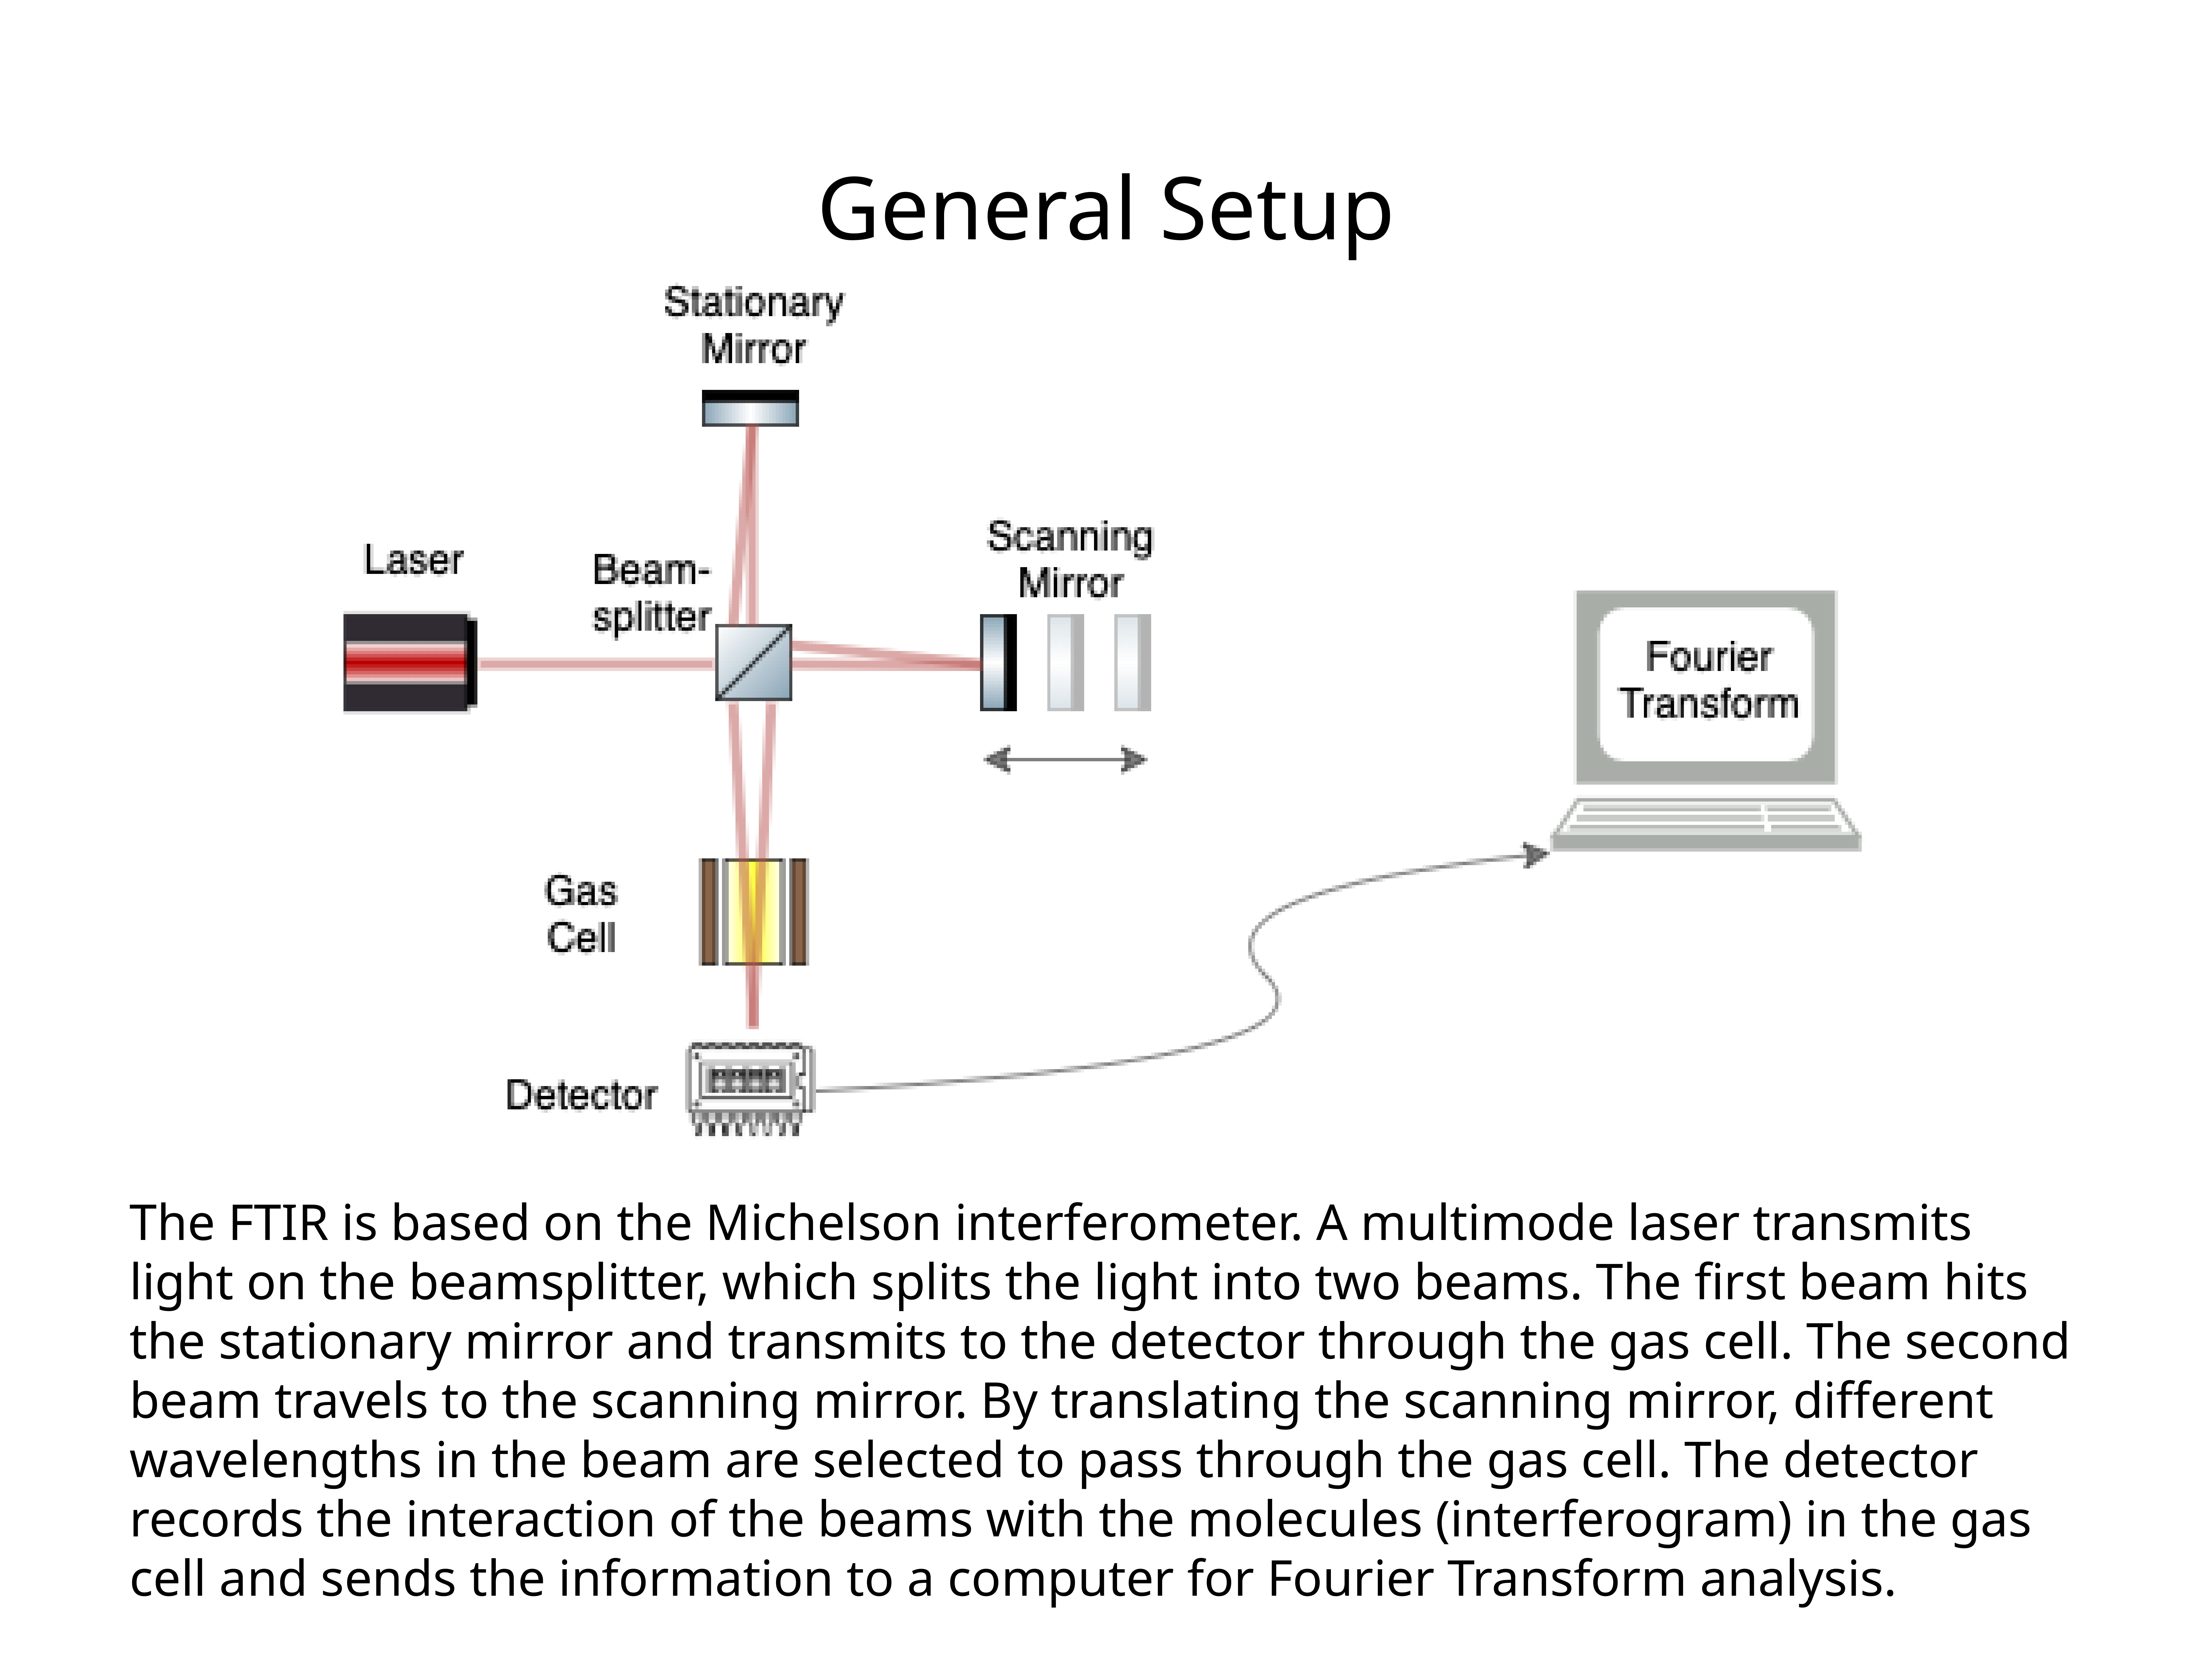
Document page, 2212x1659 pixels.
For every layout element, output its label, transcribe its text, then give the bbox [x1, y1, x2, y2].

title General Setup [111, 66, 2101, 343]
picture [343, 276, 1869, 1156]
list The FTIR is based on the Michelson interferometer. A multimode laser transmits light on the beamsplitter, which splits the light into two beams. The first beam hits the stationary mirror and transmits to the detector through the gas cell. The second beam travels to the scanning mirror. By translating the scanning mirror, different wavelengths in the beam are selected to pass through the gas cell. The detector records the interaction of the beams with the molecules (interferogram) in the gas cell and sends the information to a computer for Fourier Transform analysis. [111, 1181, 2101, 1626]
